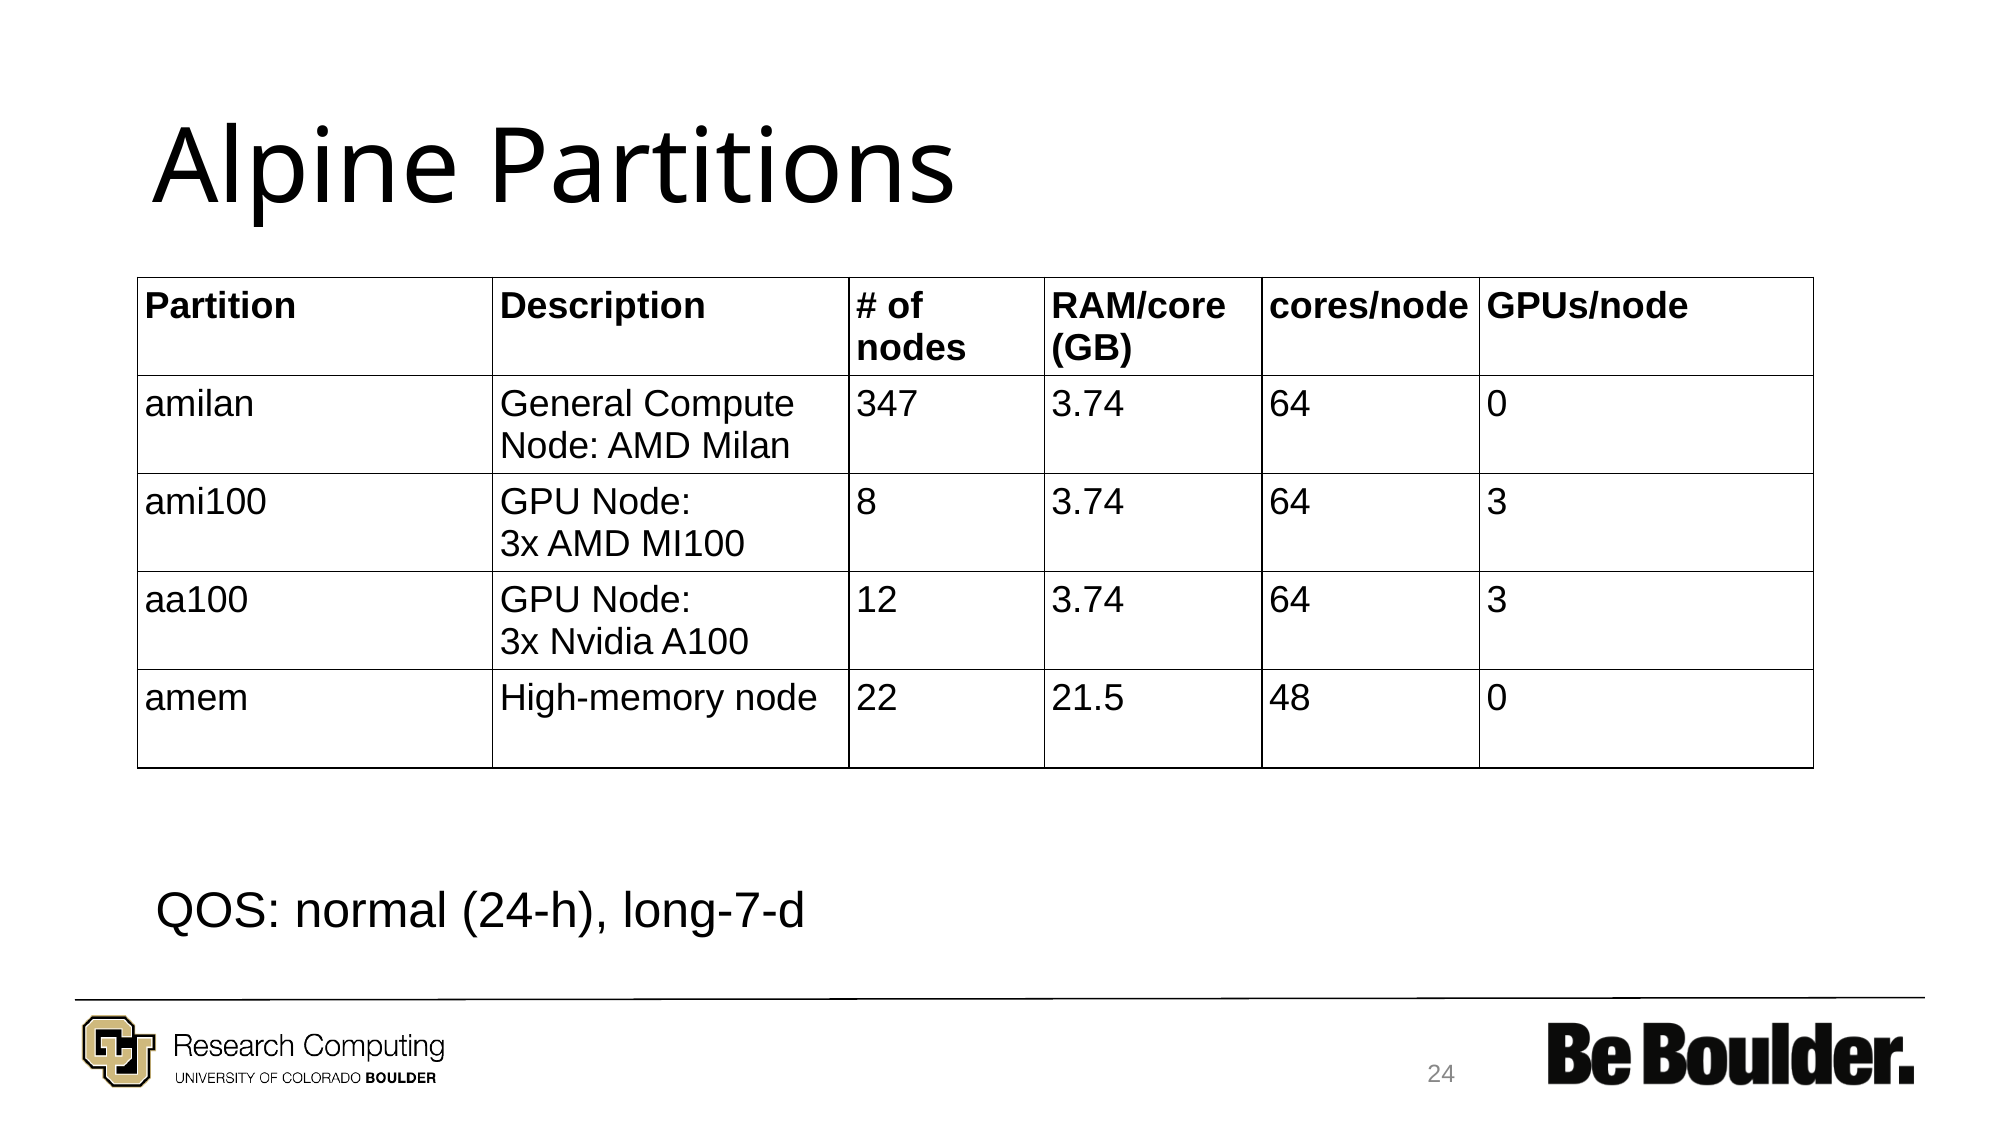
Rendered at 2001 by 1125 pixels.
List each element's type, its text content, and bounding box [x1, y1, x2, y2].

picture [1524, 1015, 1938, 1088]
table_cell 12 [850, 572, 1044, 669]
title Alpine Partitions [137, 59, 1863, 278]
table_cell 8 [850, 474, 1044, 571]
table_header cores/node [1263, 278, 1479, 375]
table_cell amilan [138, 376, 492, 473]
table_cell 64 [1263, 376, 1479, 473]
table_header Description [493, 278, 848, 375]
table_header GPUs/node [1480, 278, 1813, 375]
table_cell 22 [850, 670, 1044, 767]
table_cell 3.74 [1045, 572, 1261, 669]
table_cell General Compute Node: AMD Milan [493, 376, 848, 473]
table_cell 64 [1263, 572, 1479, 669]
table_cell GPU Node: 3x Nvidia A100 [493, 572, 848, 669]
text_box QOS: normal (24-h), long-7-d [140, 869, 822, 945]
table_header Partition [138, 278, 492, 375]
table_cell GPU Node: 3x AMD MI100 [493, 474, 848, 571]
table_cell 0 [1480, 670, 1813, 767]
table_cell 3.74 [1045, 474, 1261, 571]
table_cell aa100 [138, 572, 492, 669]
table_header RAM/core (GB) [1045, 278, 1261, 375]
table_header # of nodes [850, 278, 1044, 375]
table_cell ami100 [138, 474, 492, 571]
table_cell 48 [1263, 670, 1479, 767]
table_cell 347 [850, 376, 1044, 473]
table_cell 0 [1480, 376, 1813, 473]
table_cell 3 [1480, 572, 1813, 669]
slide_number 24 [1412, 1042, 1525, 1103]
table_cell 3 [1480, 474, 1813, 571]
picture [81, 1015, 444, 1088]
table_cell 3.74 [1045, 376, 1261, 473]
table_cell High-memory node [493, 670, 848, 767]
table_cell amem [138, 670, 492, 767]
table_cell 21.5 [1045, 670, 1261, 767]
table_cell 64 [1263, 474, 1479, 571]
